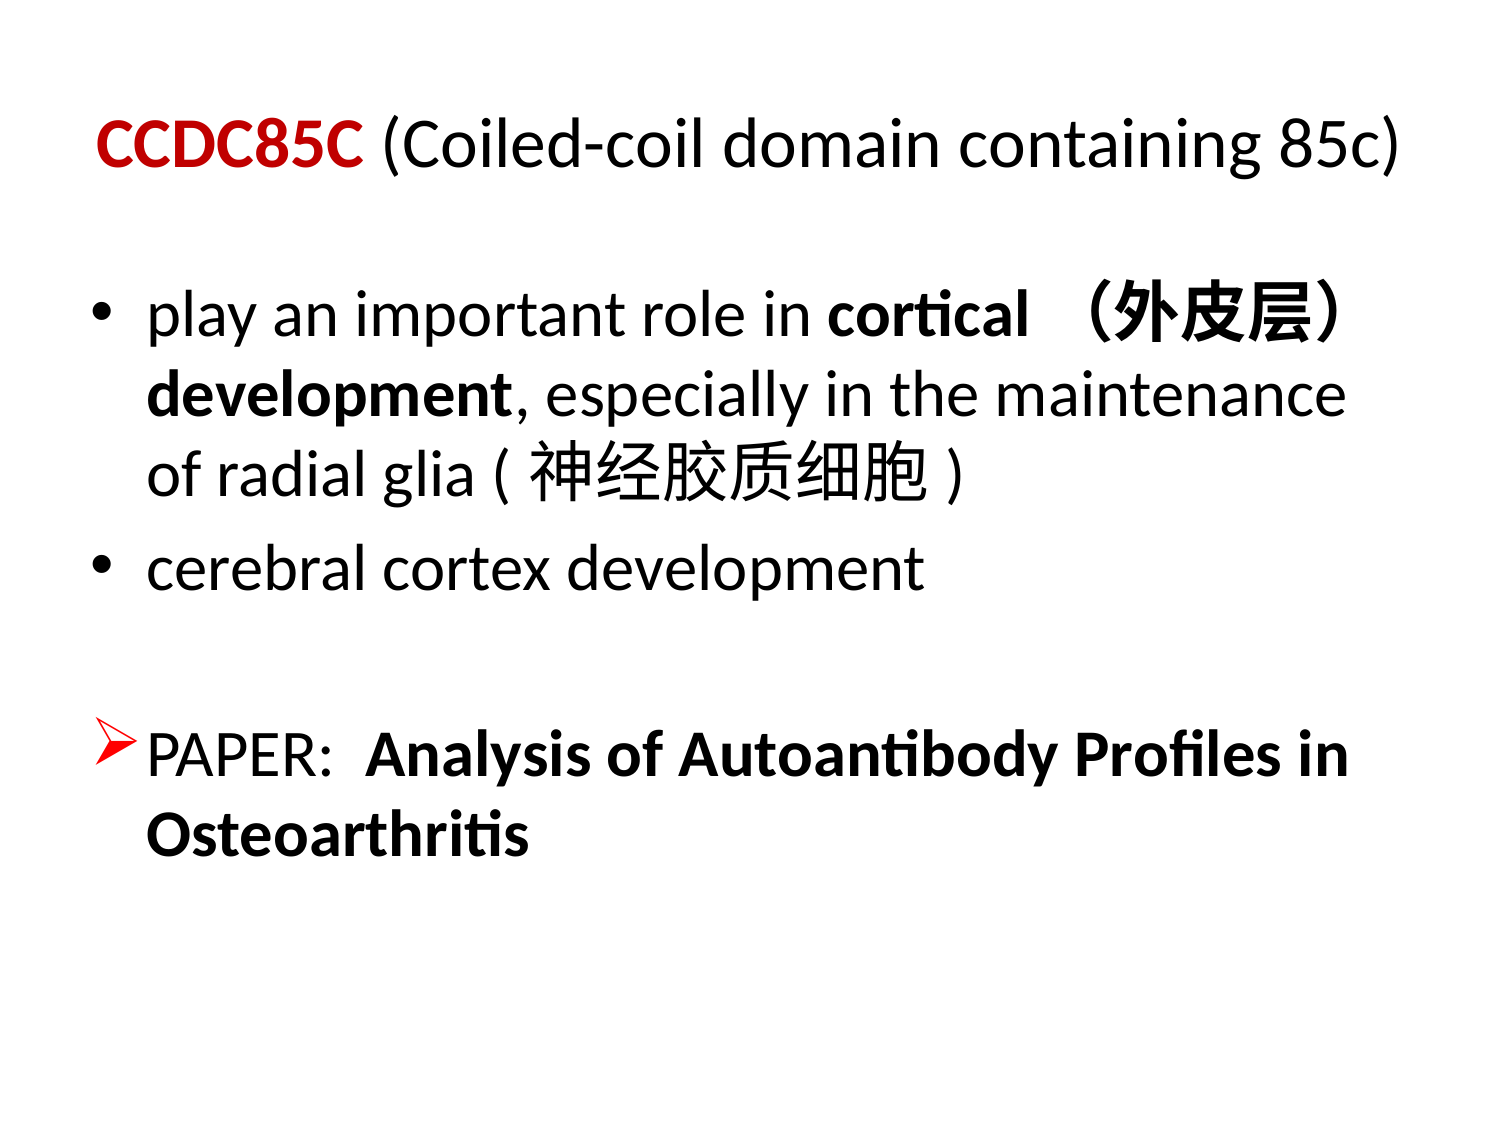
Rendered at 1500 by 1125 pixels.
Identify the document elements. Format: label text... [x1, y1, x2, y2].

title CCDC85C (Coiled-coil domain containing 85c) [75, 45, 1425, 233]
list play an important role in cortical（外皮层）development, especially in the maintenance of radial glia (神经胶质细胞) cerebral cortex development PAPER: Analysis of Autoantibody Profiles in Osteoarthritis [75, 262, 1425, 1005]
